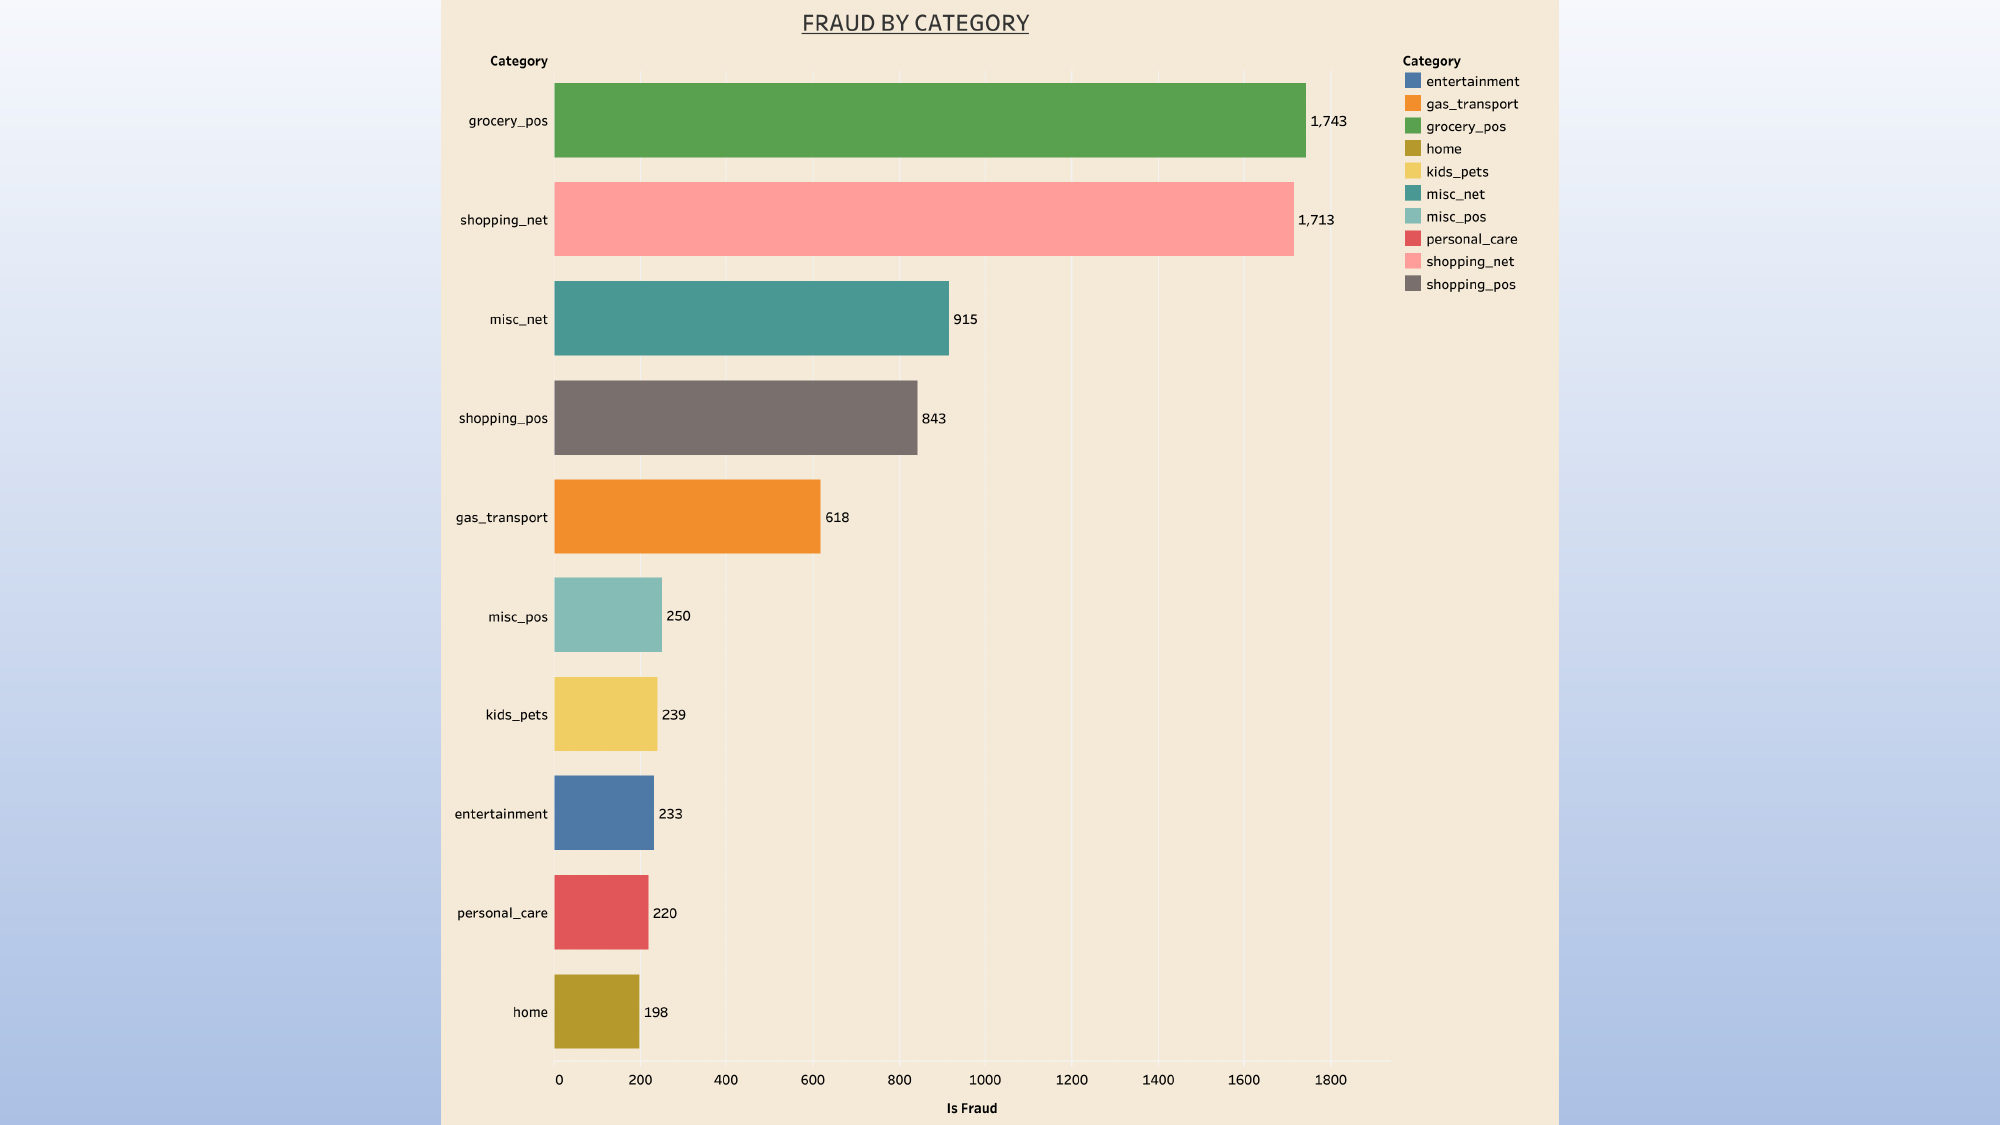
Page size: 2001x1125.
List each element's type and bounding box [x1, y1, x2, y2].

picture [441, 0, 1559, 1125]
